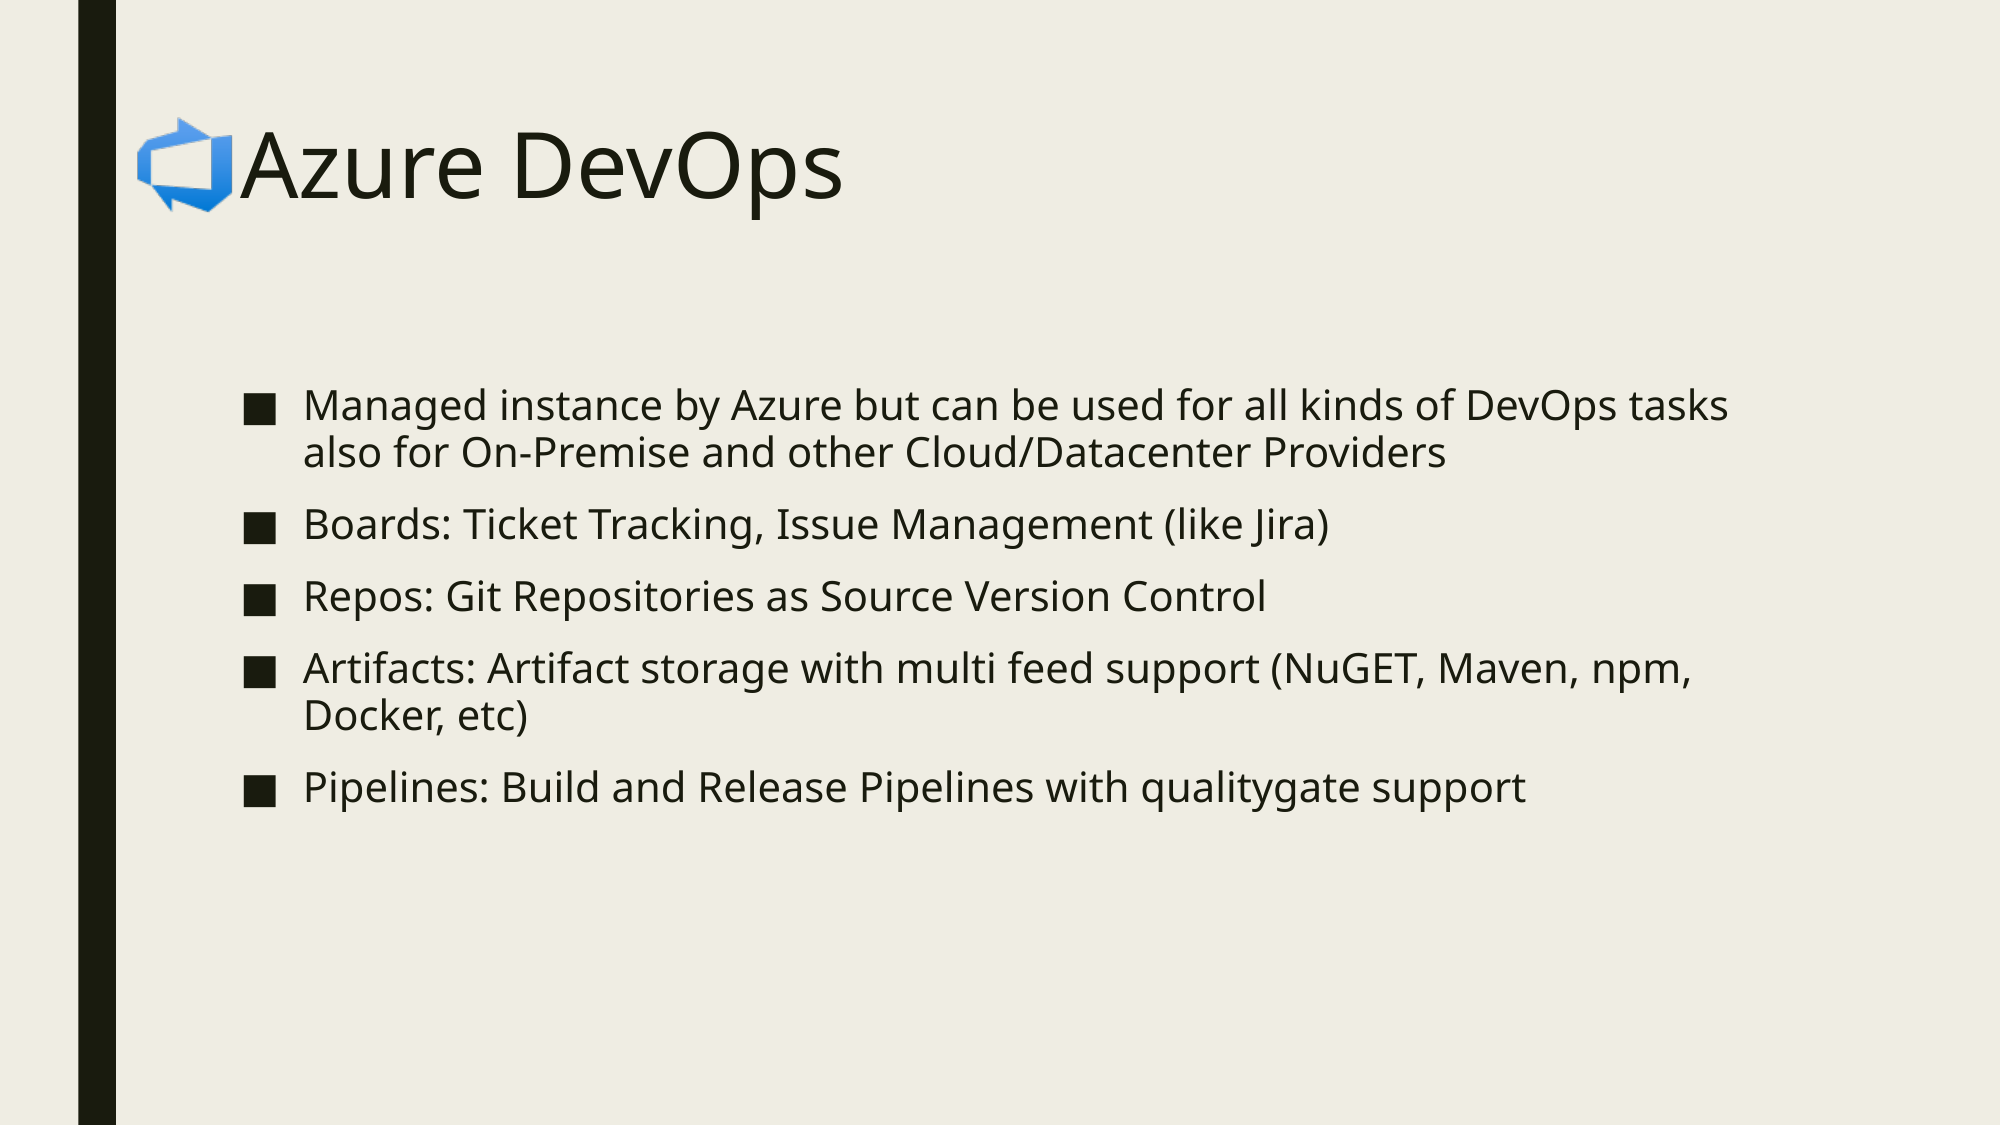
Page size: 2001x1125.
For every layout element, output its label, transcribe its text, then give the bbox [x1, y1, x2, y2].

title Azure DevOps [225, 112, 1800, 357]
list Managed instance by Azure but can be used for all kinds of DevOps tasks also for On-Premise and other Cloud/Datacenter Providers Boards: Ticket Tracking, Issue Management (like Jira) Repos: Git Repositories as Source Version Control Artifacts: Artifact storage with multi feed support (NuGET, Maven, npm, Docker, etc) Pipelines: Build and Release Pipelines with qualitygate support [225, 375, 1800, 963]
picture [132, 112, 238, 218]
